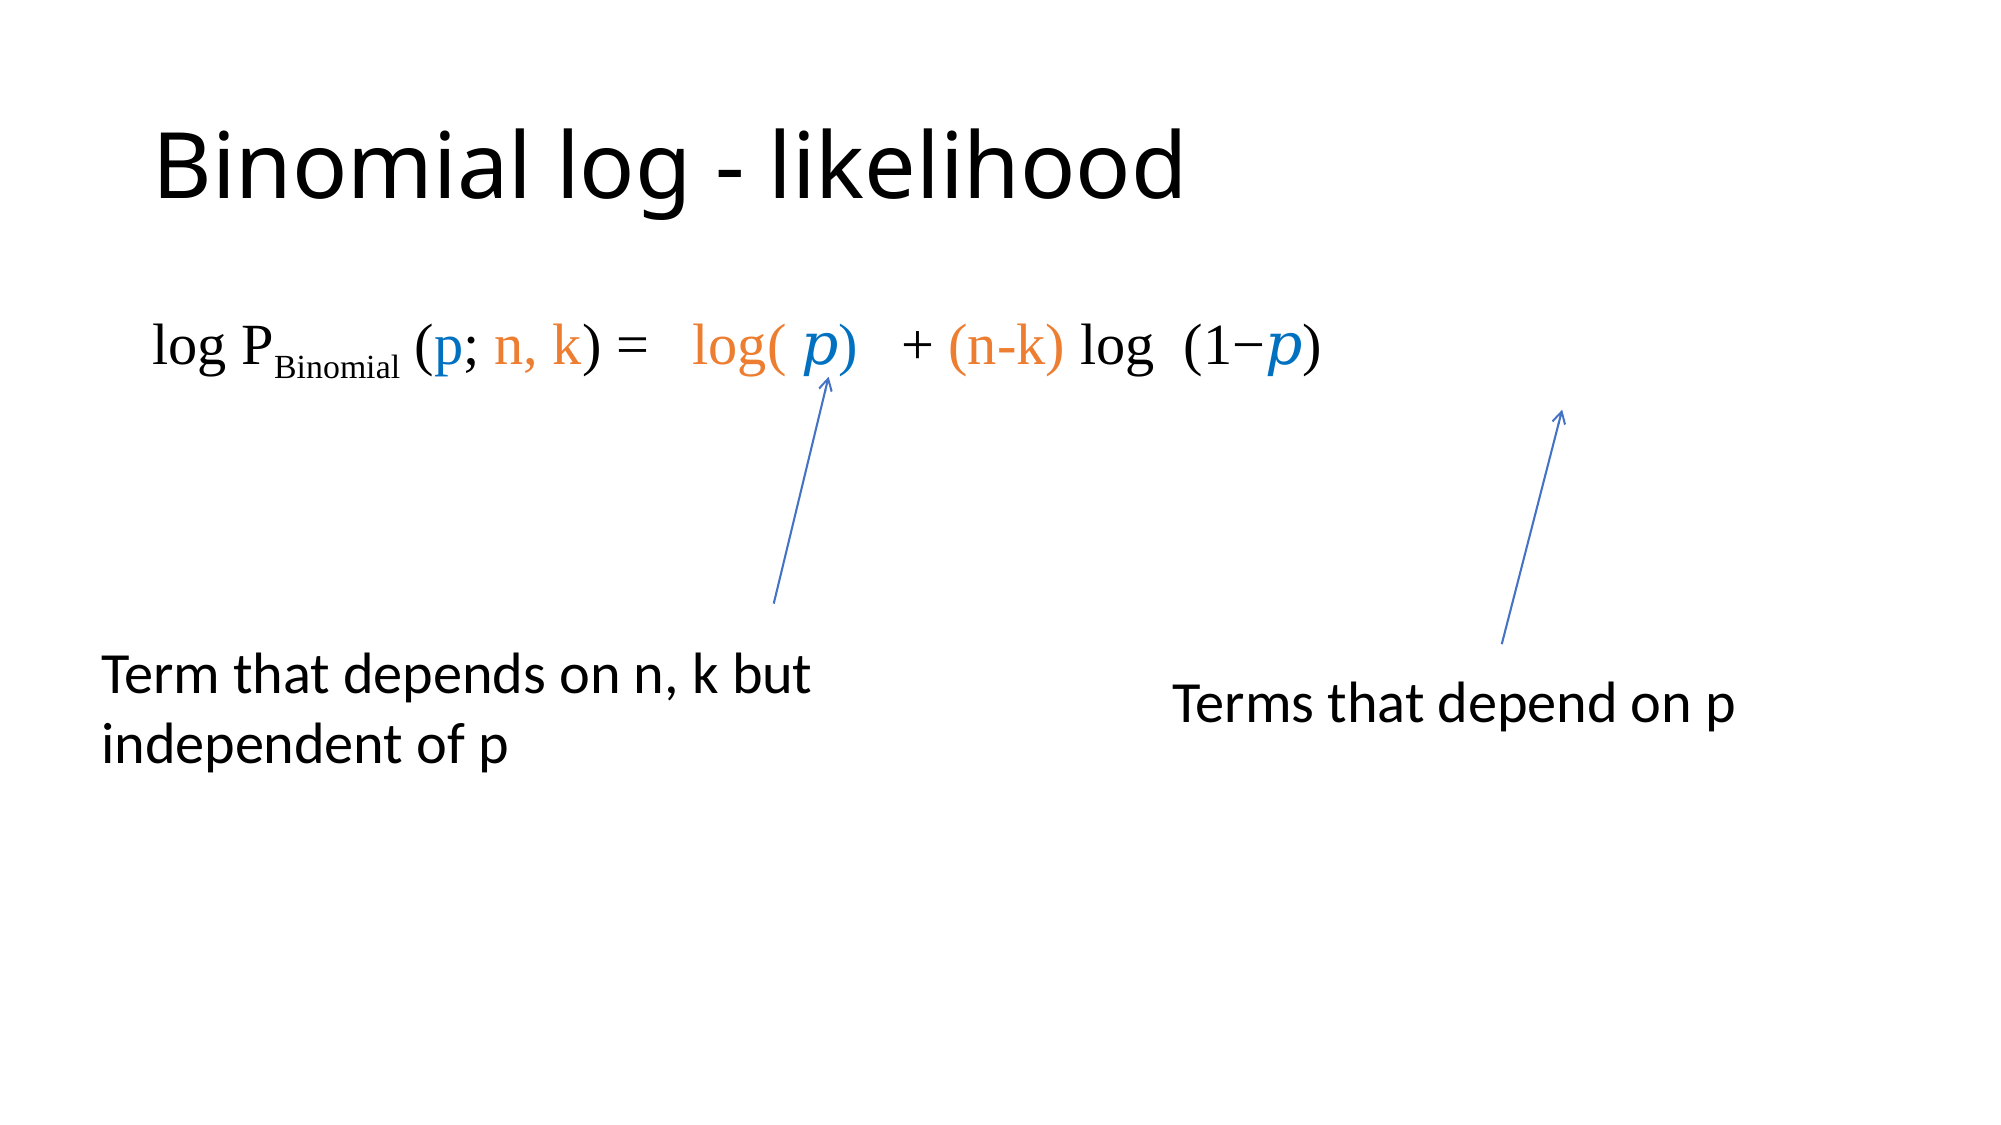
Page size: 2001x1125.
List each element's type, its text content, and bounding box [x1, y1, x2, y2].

text_box Term that depends on n, k but independent of p [86, 627, 841, 783]
text_box Terms that depend on p [1157, 656, 1751, 742]
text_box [773, 376, 829, 604]
title Binomial log - likelihood [137, 59, 1863, 278]
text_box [1501, 409, 1563, 645]
